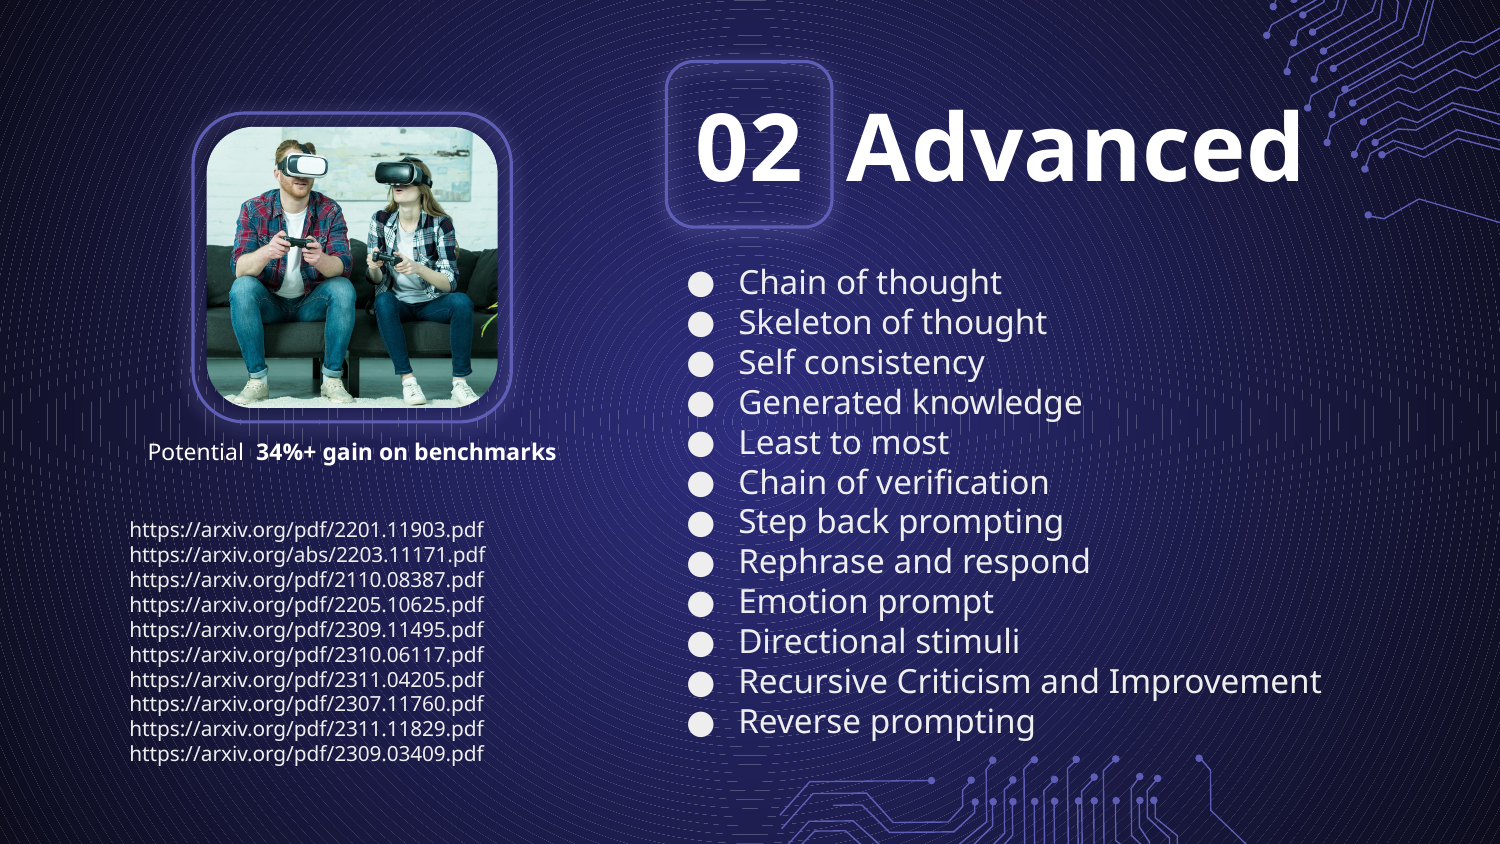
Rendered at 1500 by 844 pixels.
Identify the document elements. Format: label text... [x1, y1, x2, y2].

subtitle https://arxiv.org/pdf/2201.11903.pdf https://arxiv.org/abs/2203.11171.pdf https://arxiv.org/pdf/2110.08387.pdf https://arxiv.org/pdf/2205.10625.pdf https://arxiv.org/pdf/2309.11495.pdf https://arxiv.org/pdf/2310.06117.pdf https://arxiv.org/pdf/2311.04205.pdf https://arxiv.org/pdf/2307.11760.pdf https://arxiv.org/pdf/2311.11829.pdf https://arxiv.org/pdf/2309.03409.pdf [114, 507, 571, 823]
title Advanced [846, 107, 1358, 182]
picture [206, 126, 498, 409]
text_box [666, 61, 832, 228]
subtitle Chain of thought Skeleton of thought Self consistency Generated knowledge Least to most Chain of verification Step back prompting Rephrase and respond Emotion prompt Directional stimuli Recursive Criticism and Improvement Reverse prompting [663, 246, 1438, 731]
title 02 [674, 107, 824, 182]
text_box [211, 113, 493, 125]
subtitle Potential 34%+ gain on benchmarks [4, 422, 700, 507]
text_box [503, 136, 512, 399]
text_box [222, 417, 482, 422]
text_box [192, 137, 201, 398]
